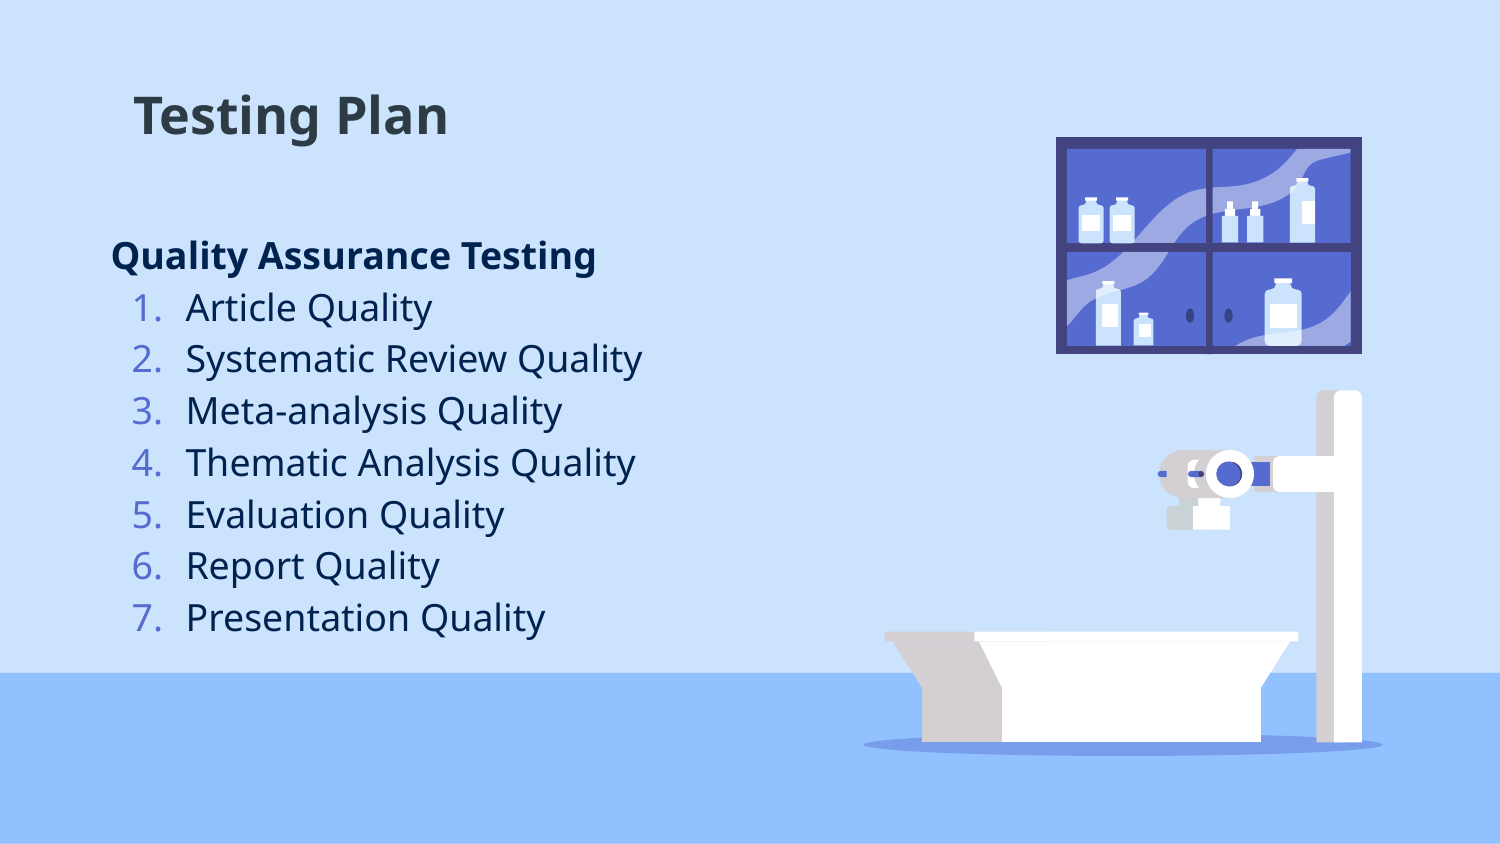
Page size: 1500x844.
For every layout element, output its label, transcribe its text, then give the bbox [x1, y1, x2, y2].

text_box [1365, 740, 1383, 749]
text_box [863, 740, 881, 749]
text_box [1056, 136, 1363, 355]
title Testing Plan [118, 72, 1382, 167]
text_box [925, 752, 1322, 756]
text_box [884, 390, 1362, 743]
list Quality Assurance Testing Article Quality Systematic Review Quality Meta-analysis Quality Thematic Analysis Quality Evaluation Quality Report Quality Presentation Quality [95, 210, 920, 691]
